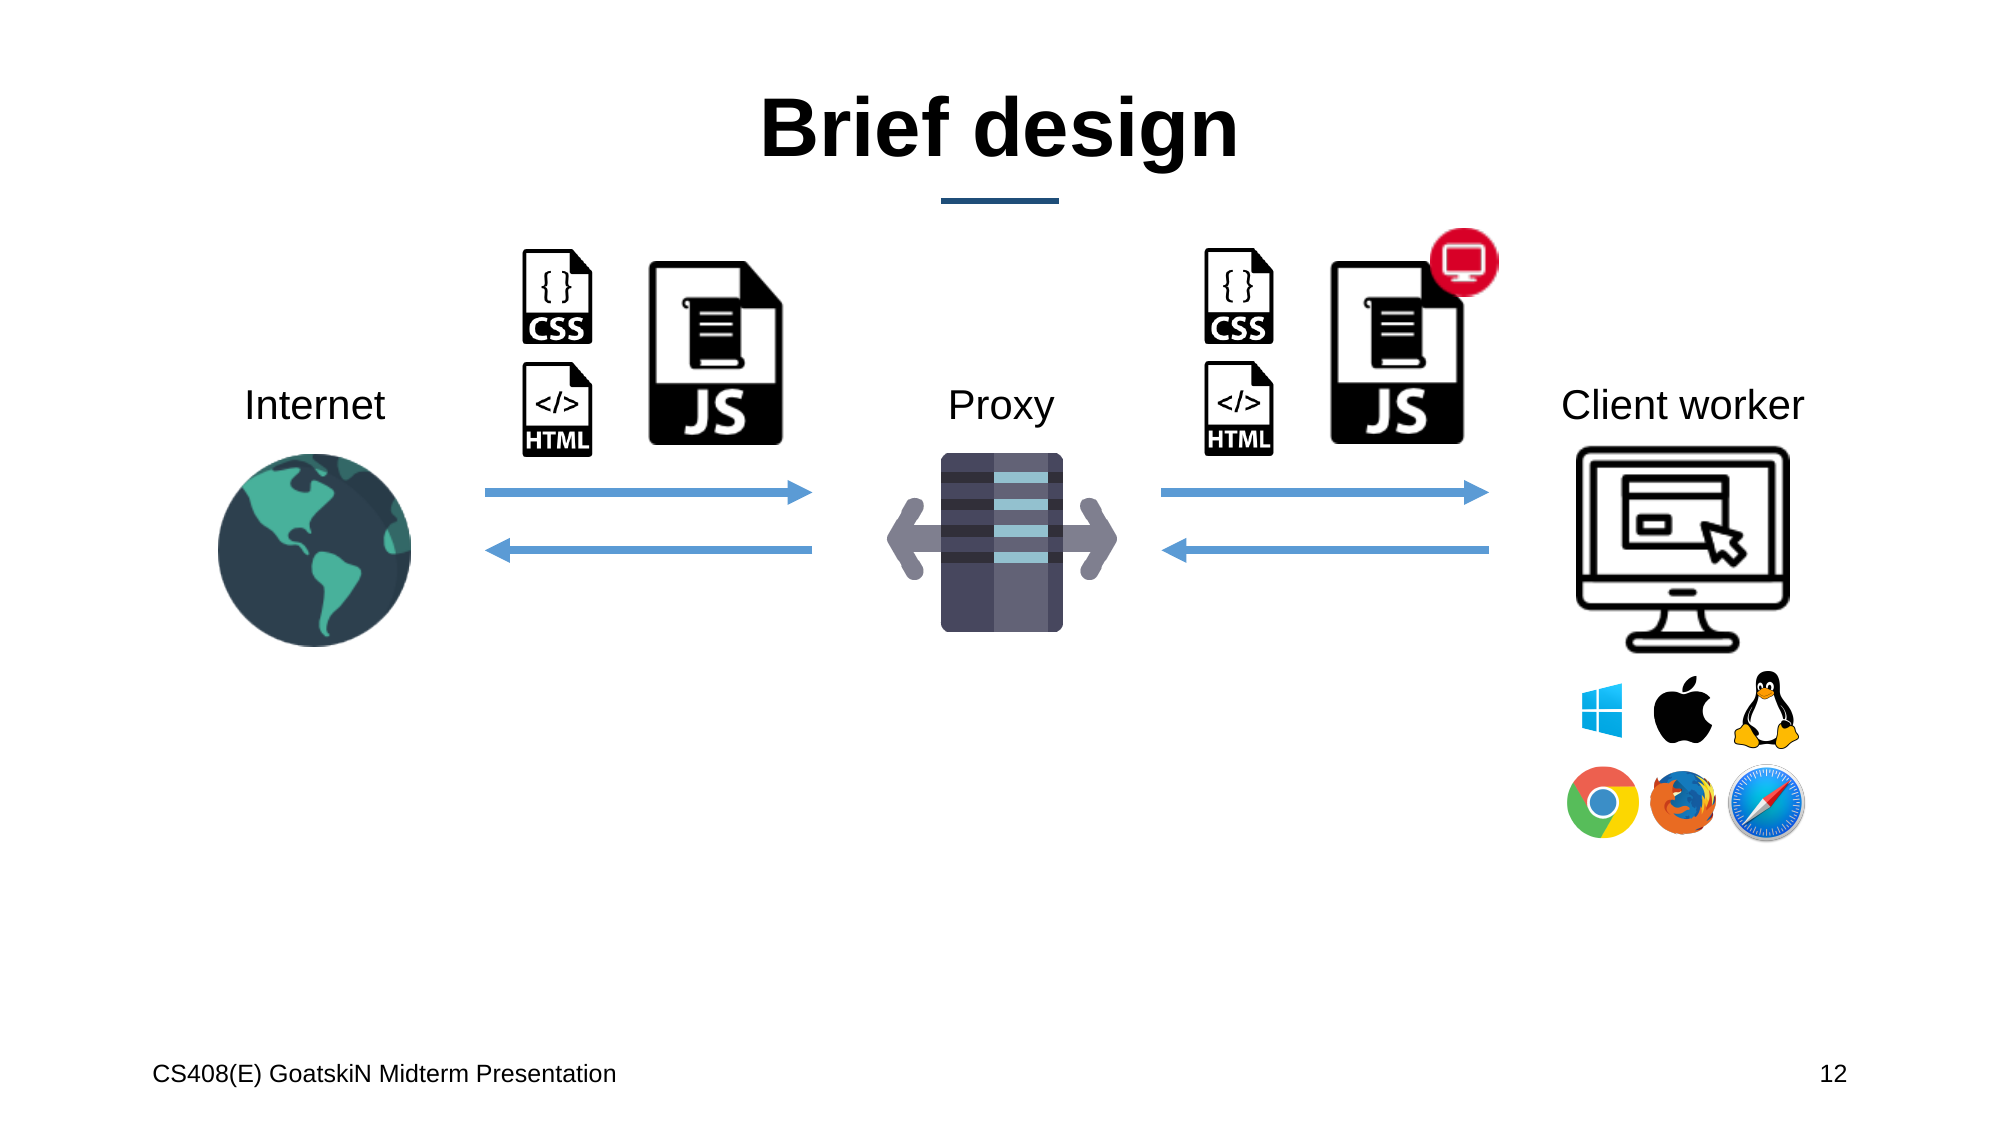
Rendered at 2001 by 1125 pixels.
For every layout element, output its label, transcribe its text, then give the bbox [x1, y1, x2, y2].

picture [218, 454, 411, 647]
title Brief design [137, 58, 1863, 201]
text_box Proxy [895, 370, 1107, 418]
picture [509, 249, 605, 345]
text_box Client worker [1521, 370, 1845, 436]
picture [509, 362, 605, 457]
picture [1191, 248, 1287, 344]
slide_number 12 [1412, 1042, 1863, 1103]
footer CS408(E) GoatskiN Midterm Presentation [137, 1042, 813, 1103]
picture [1191, 361, 1287, 456]
picture [1651, 673, 1715, 746]
picture [1576, 443, 1790, 658]
text_box Internet [209, 370, 421, 436]
picture [1554, 753, 1719, 851]
picture [624, 261, 808, 445]
picture [1723, 759, 1810, 846]
picture [1306, 228, 1499, 444]
picture [879, 418, 1124, 662]
picture [1734, 671, 1799, 749]
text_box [1582, 683, 1622, 738]
